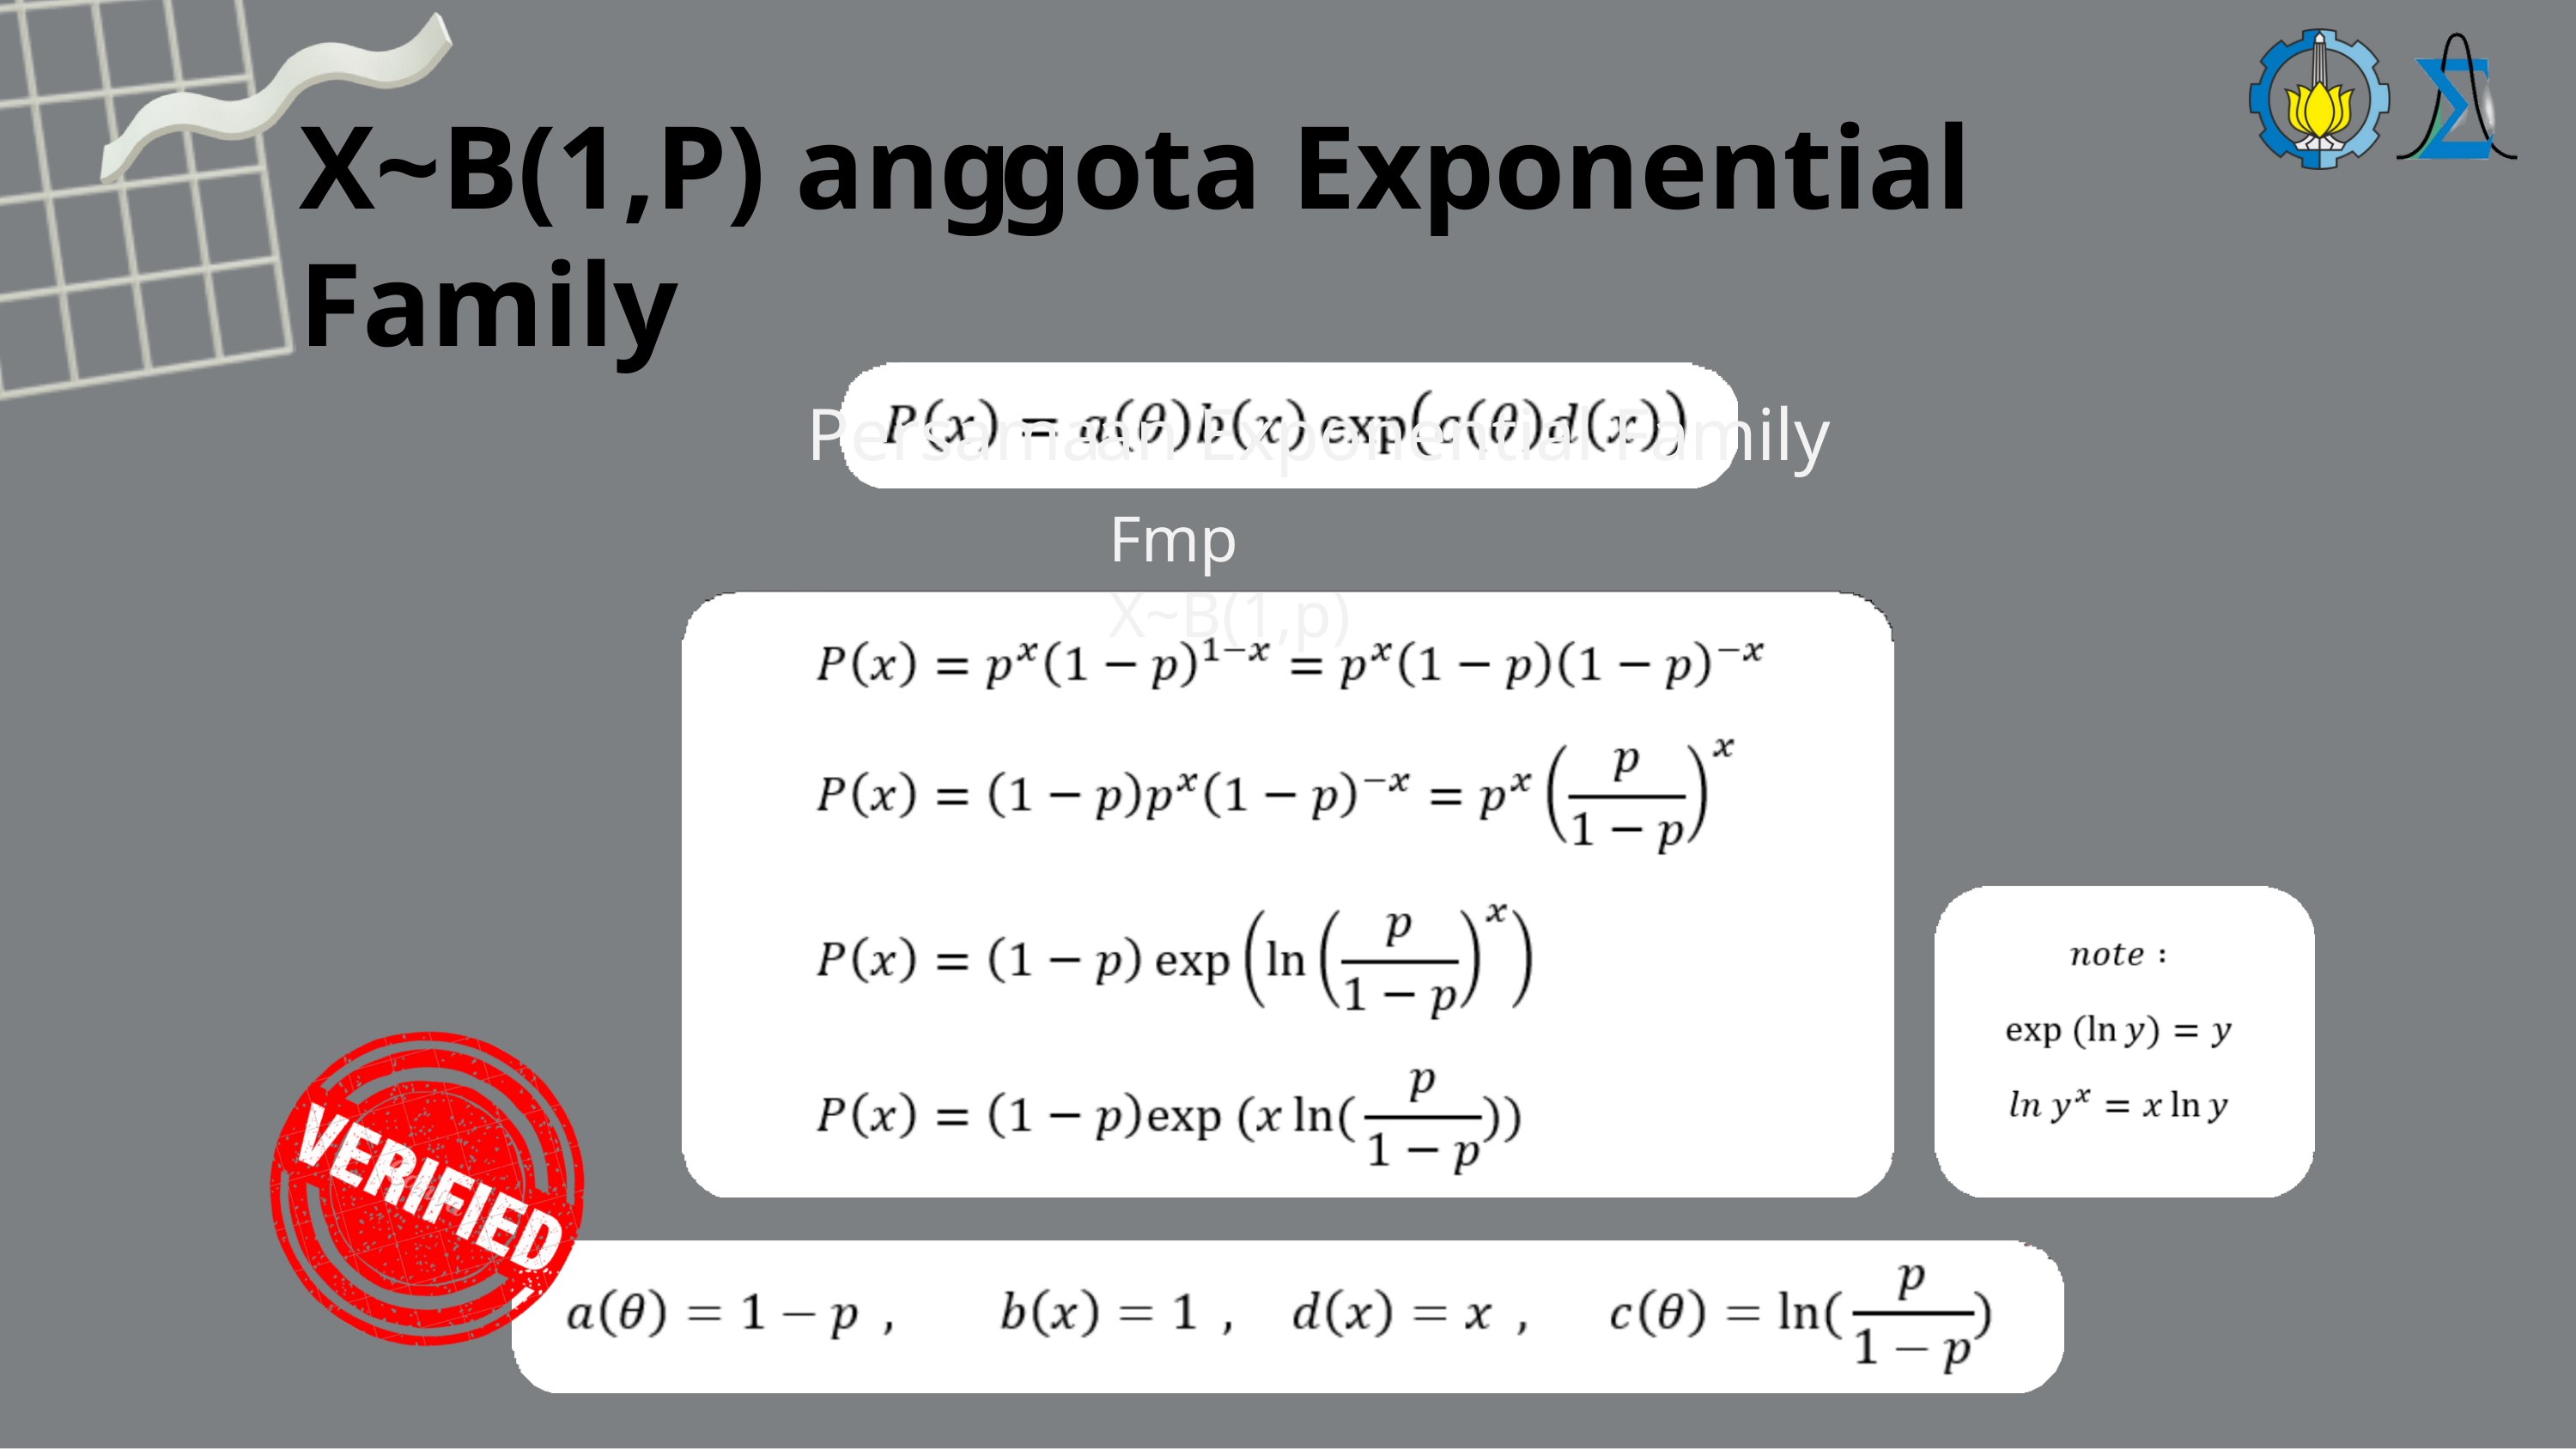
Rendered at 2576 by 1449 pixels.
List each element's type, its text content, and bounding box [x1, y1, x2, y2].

picture [1935, 884, 2315, 1198]
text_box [0, 0, 455, 415]
title X~B(1,P) anggota Exponential Family Persamaan Exponential Family [297, 61, 2278, 476]
picture [681, 587, 1895, 974]
text_box Fmp X~B(1,p) [1107, 497, 1469, 586]
picture [837, 359, 1739, 489]
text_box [214, 974, 2065, 1403]
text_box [2249, 26, 2525, 171]
text_box [0, 0, 2576, 1449]
